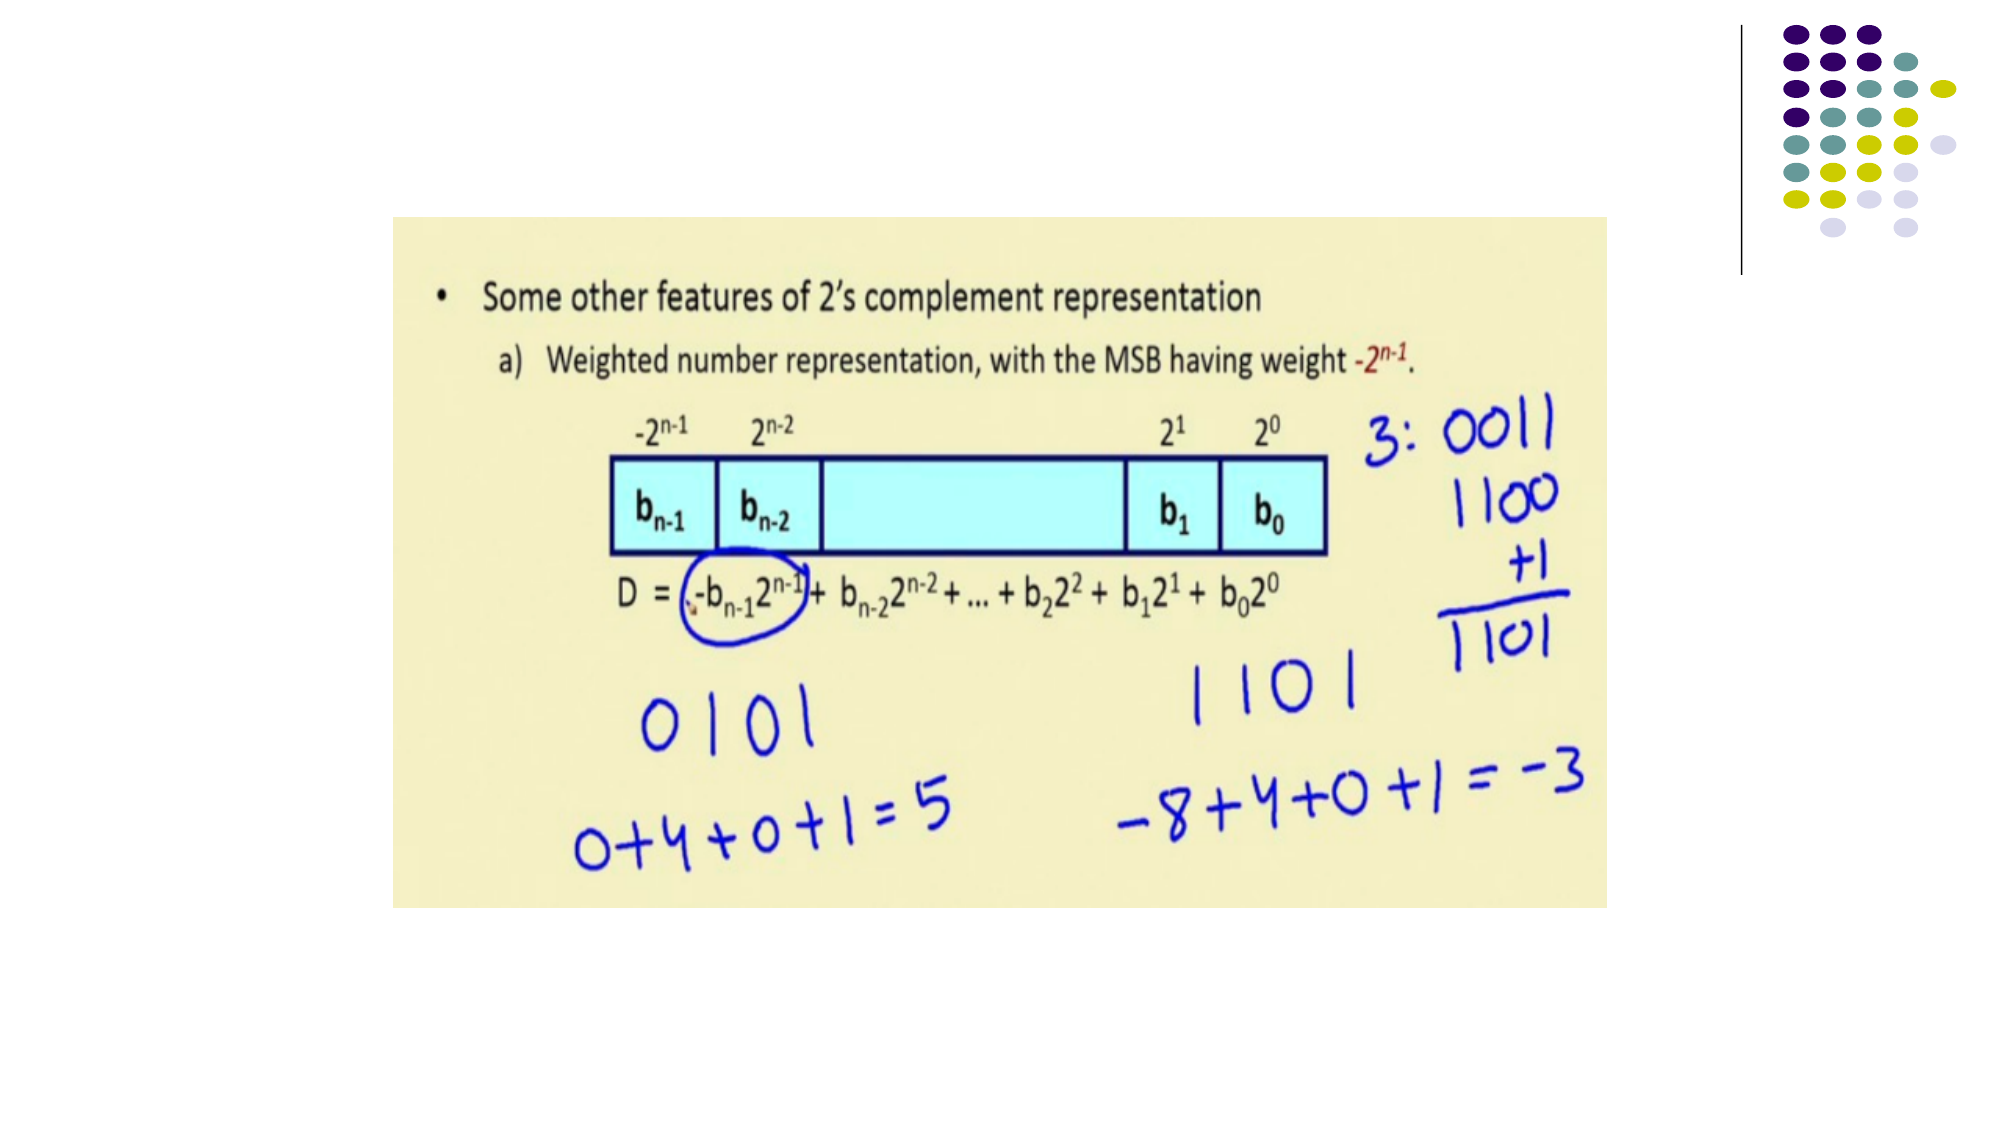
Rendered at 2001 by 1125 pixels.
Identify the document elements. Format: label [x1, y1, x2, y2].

picture [393, 216, 1607, 909]
